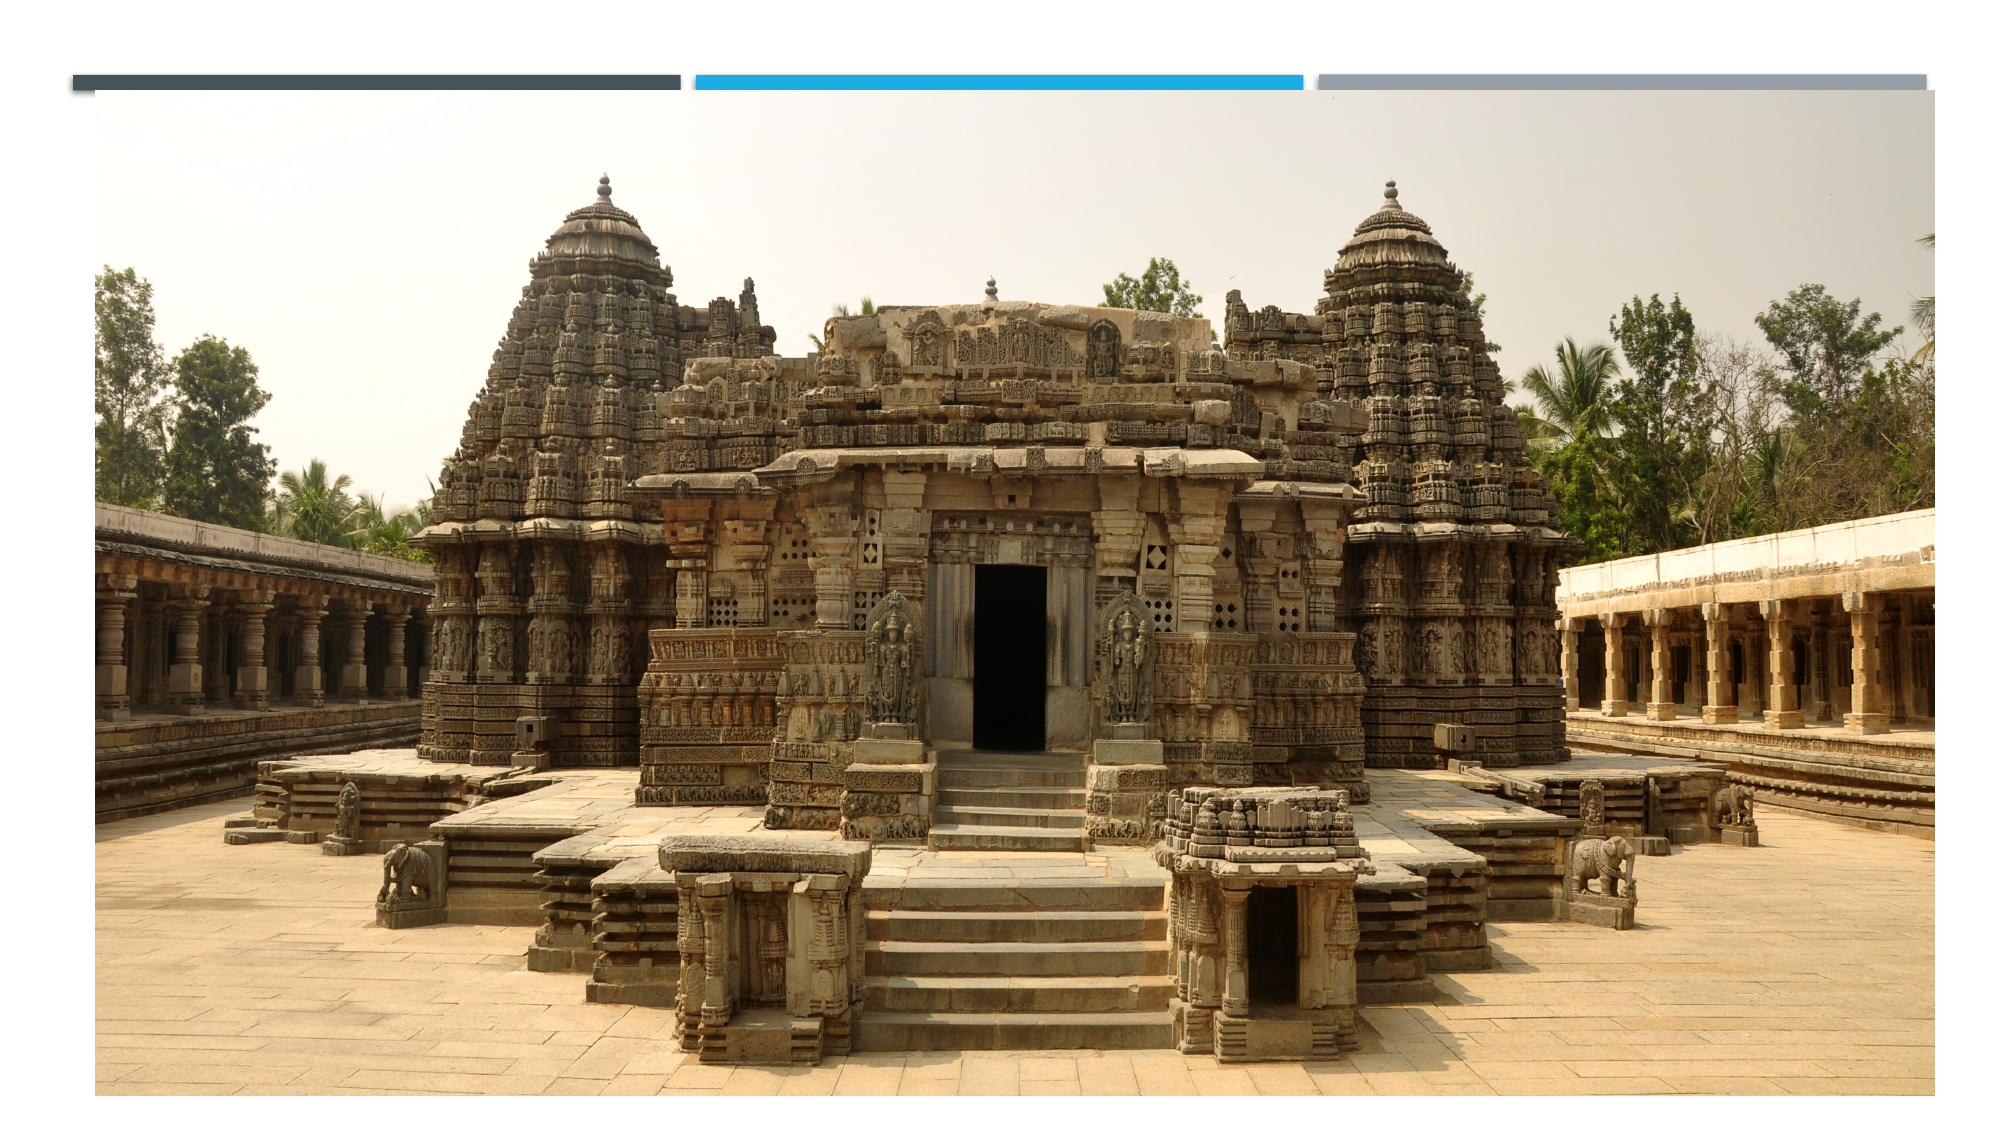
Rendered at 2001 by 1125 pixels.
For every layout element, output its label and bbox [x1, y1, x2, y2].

list [94, 90, 1936, 1096]
